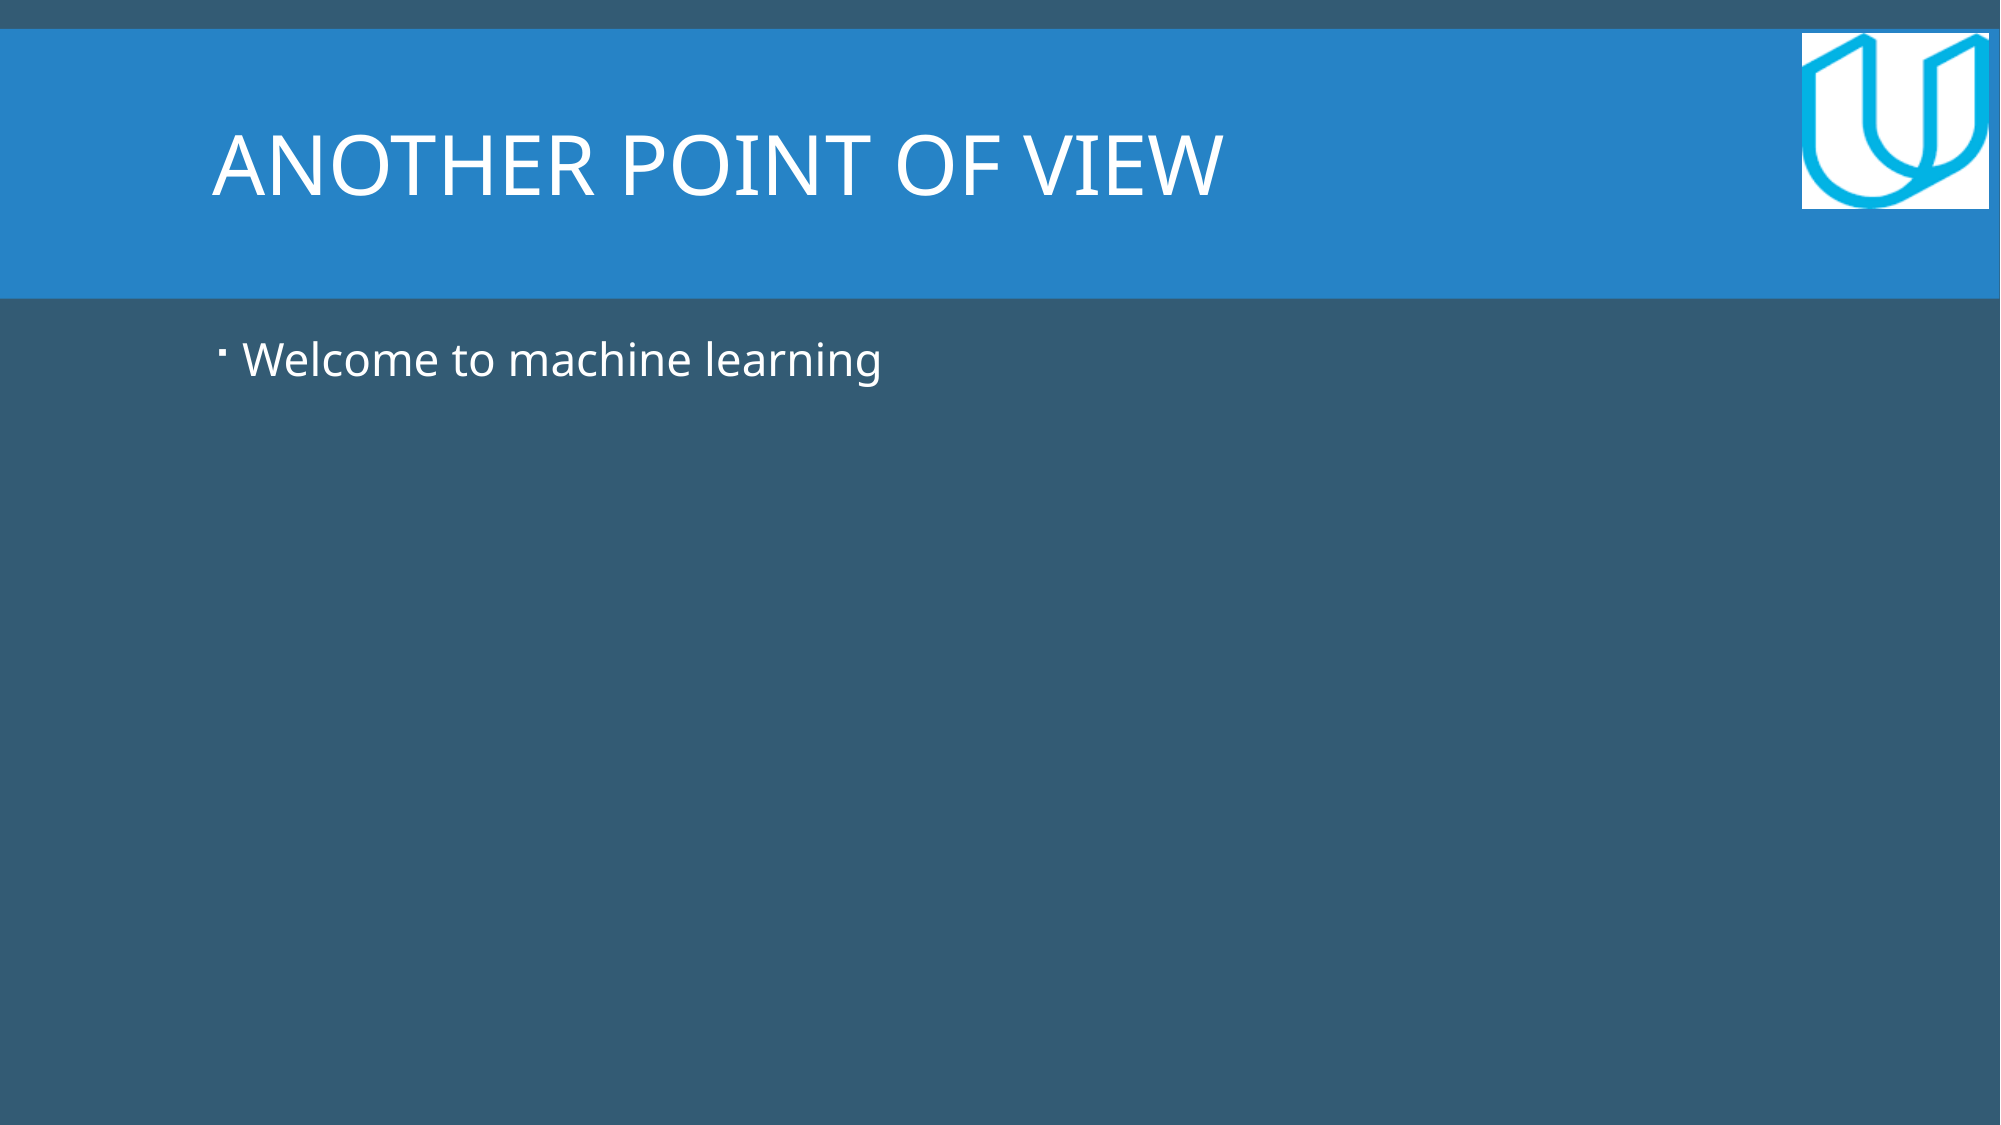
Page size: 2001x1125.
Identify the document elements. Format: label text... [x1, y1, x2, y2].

text_box Another point of view [197, 46, 1803, 294]
text_box Welcome to machine learning [197, 329, 1803, 1020]
picture [1876, 124, 1989, 209]
picture [1802, 33, 1989, 167]
picture [1803, 159, 1866, 209]
picture [1816, 47, 1912, 197]
picture [1933, 47, 1974, 167]
